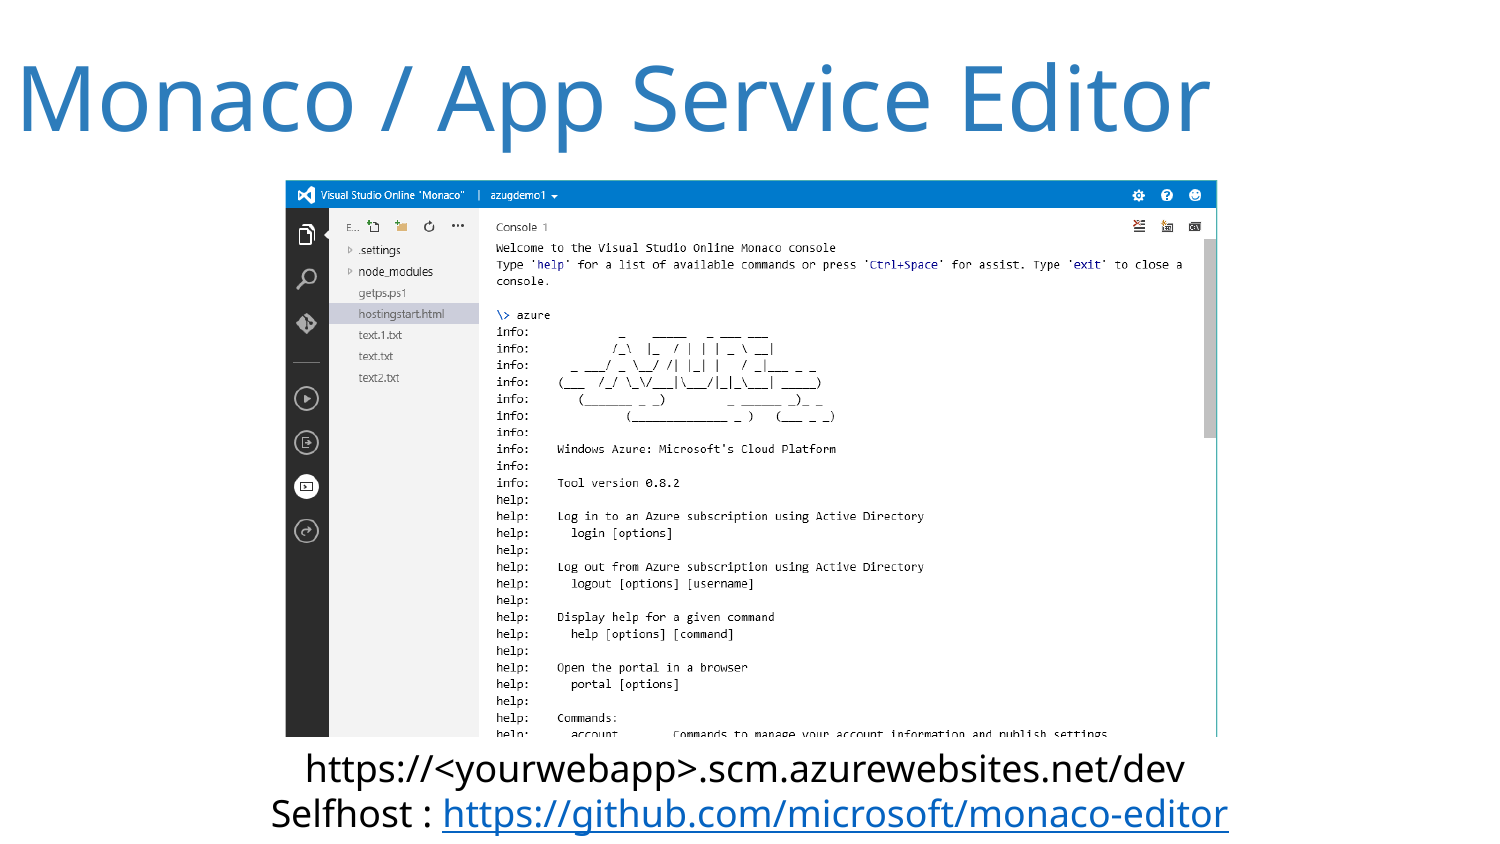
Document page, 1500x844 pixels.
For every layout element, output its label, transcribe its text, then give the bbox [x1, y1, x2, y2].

text_box https://<yourwebapp>.scm.azurewebsites.net/dev Selfhost : https://github.com/microsoft/monaco-editor [0, 737, 1500, 844]
title Monaco / App Service Editor [0, 44, 1500, 159]
picture [285, 180, 1218, 737]
